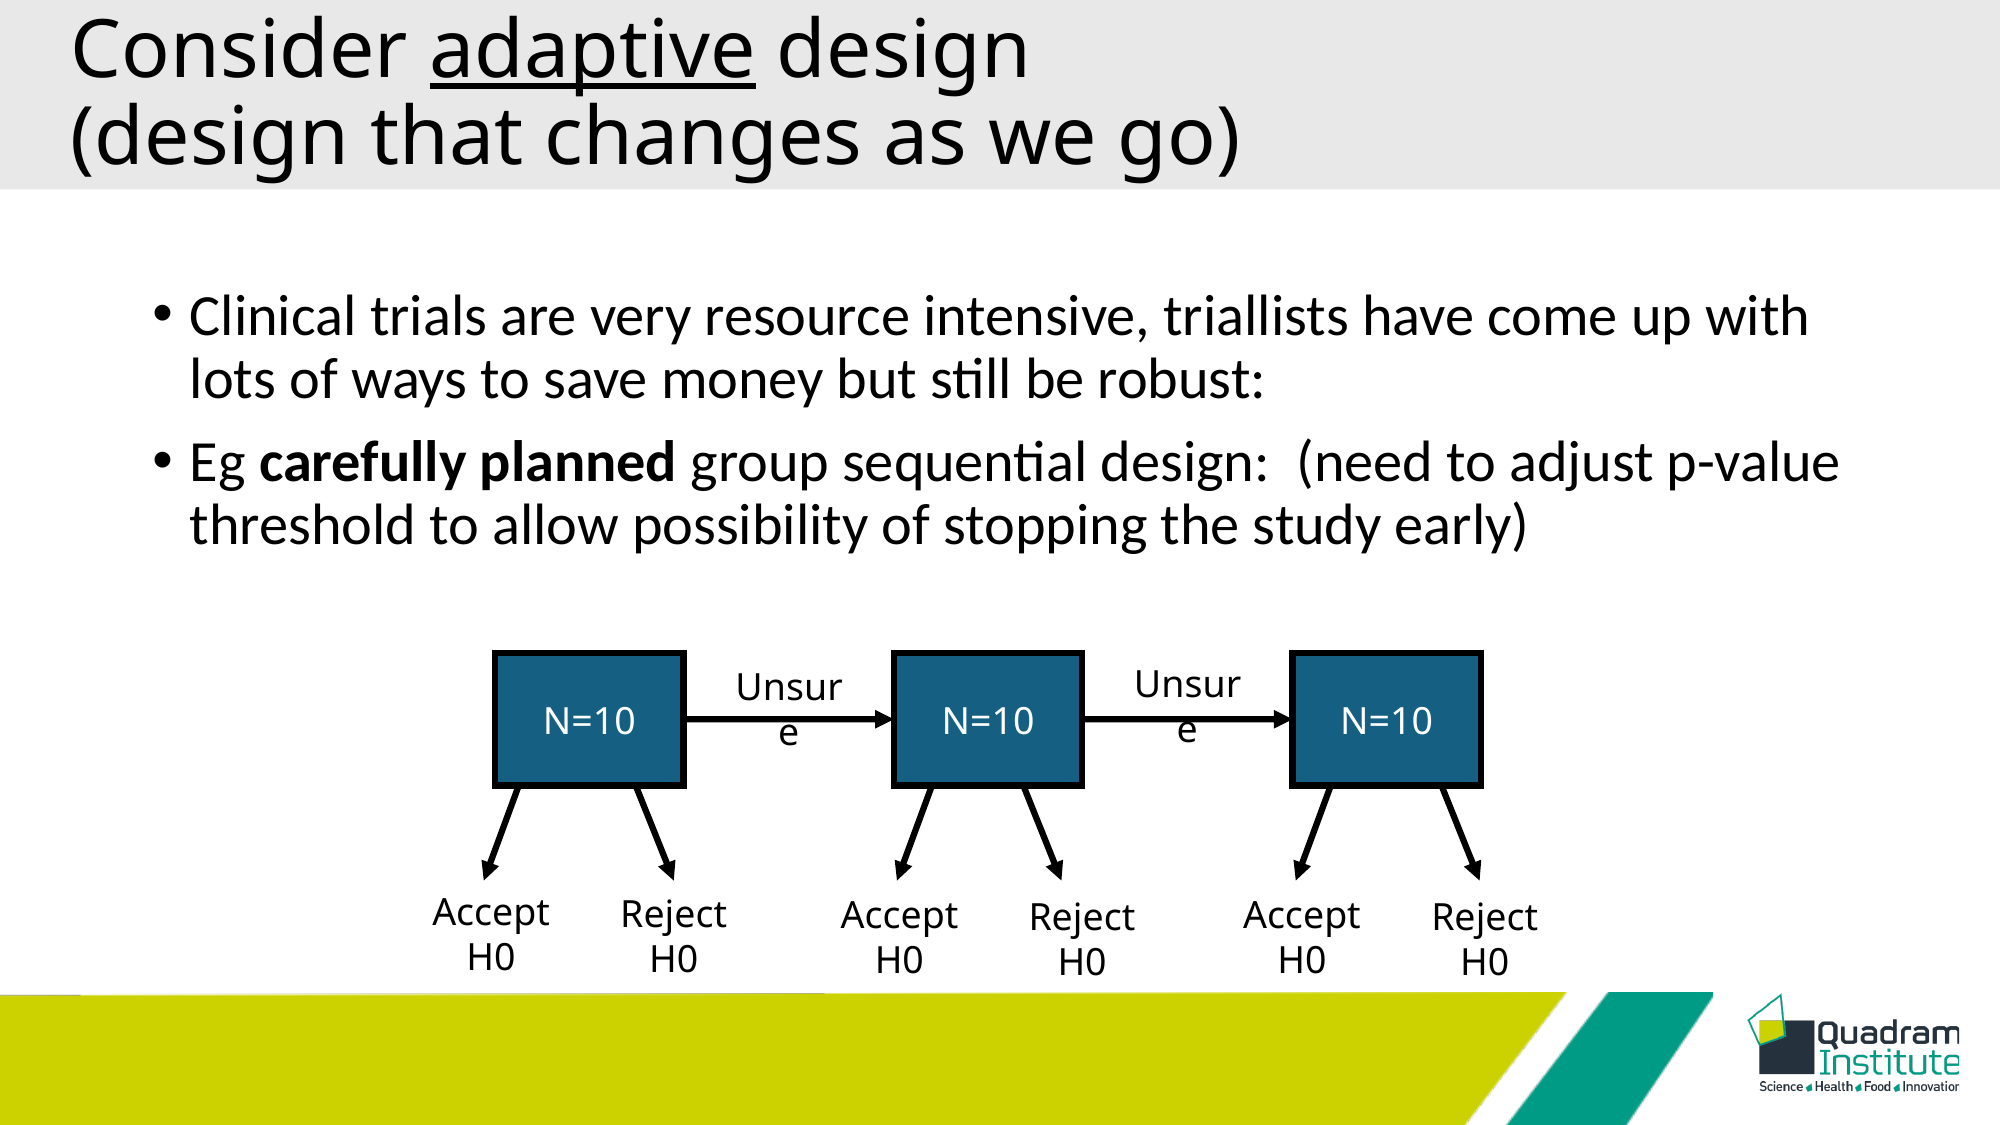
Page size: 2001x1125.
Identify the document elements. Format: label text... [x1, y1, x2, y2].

text_box AcceptH0 [412, 880, 570, 986]
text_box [1295, 785, 1332, 882]
text_box Unsure [1108, 720, 1266, 758]
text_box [1022, 785, 1062, 882]
text_box Reject H0 [595, 882, 753, 987]
text_box Unsure [710, 655, 868, 718]
text_box N=10 [892, 651, 1084, 787]
text_box Reject H0 [1003, 885, 1161, 990]
text_box N=10 [1291, 651, 1482, 787]
text_box AcceptH0 [1223, 883, 1381, 989]
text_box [896, 785, 933, 882]
list Clinical trials are very resource intensive, triallists have come up with lots of ways to save money but still be robust: Eg carefully planned group sequential design: (need to adjust p-value threshold to allow possibility of stopping the study early) [137, 277, 1863, 992]
text_box Unsure [1108, 652, 1266, 718]
title Consider adaptive design (design that changes as we go) [0, 0, 2000, 190]
text_box N=10 [494, 651, 685, 787]
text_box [483, 785, 520, 882]
text_box AcceptH0 [820, 883, 978, 989]
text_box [1441, 785, 1481, 882]
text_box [635, 785, 675, 882]
text_box Unsure [710, 720, 868, 761]
text_box Reject H0 [1406, 885, 1564, 990]
